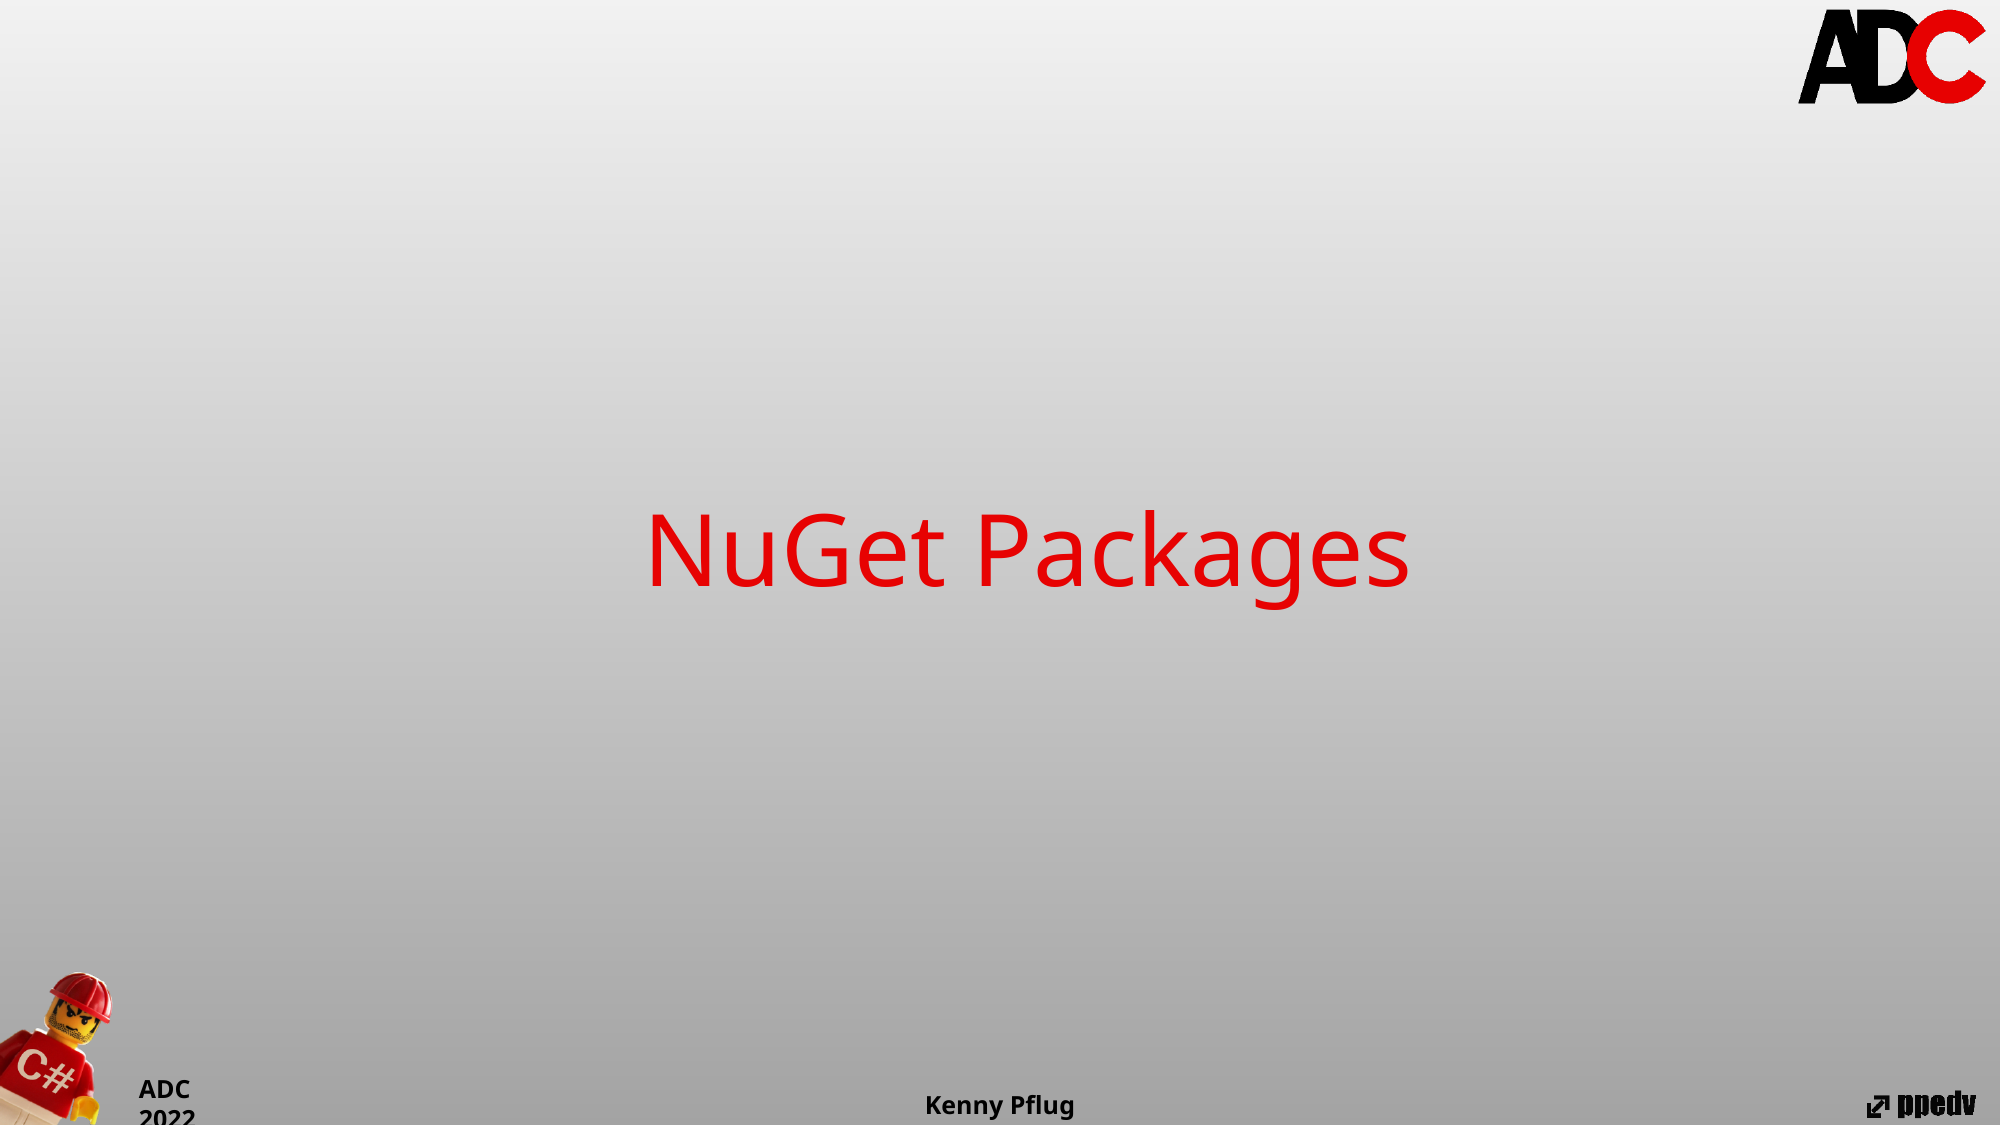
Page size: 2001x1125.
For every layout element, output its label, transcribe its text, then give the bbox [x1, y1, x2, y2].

picture [0, 968, 130, 1125]
text_box NuGet Packages [152, 478, 1906, 614]
picture [1796, 5, 1988, 108]
